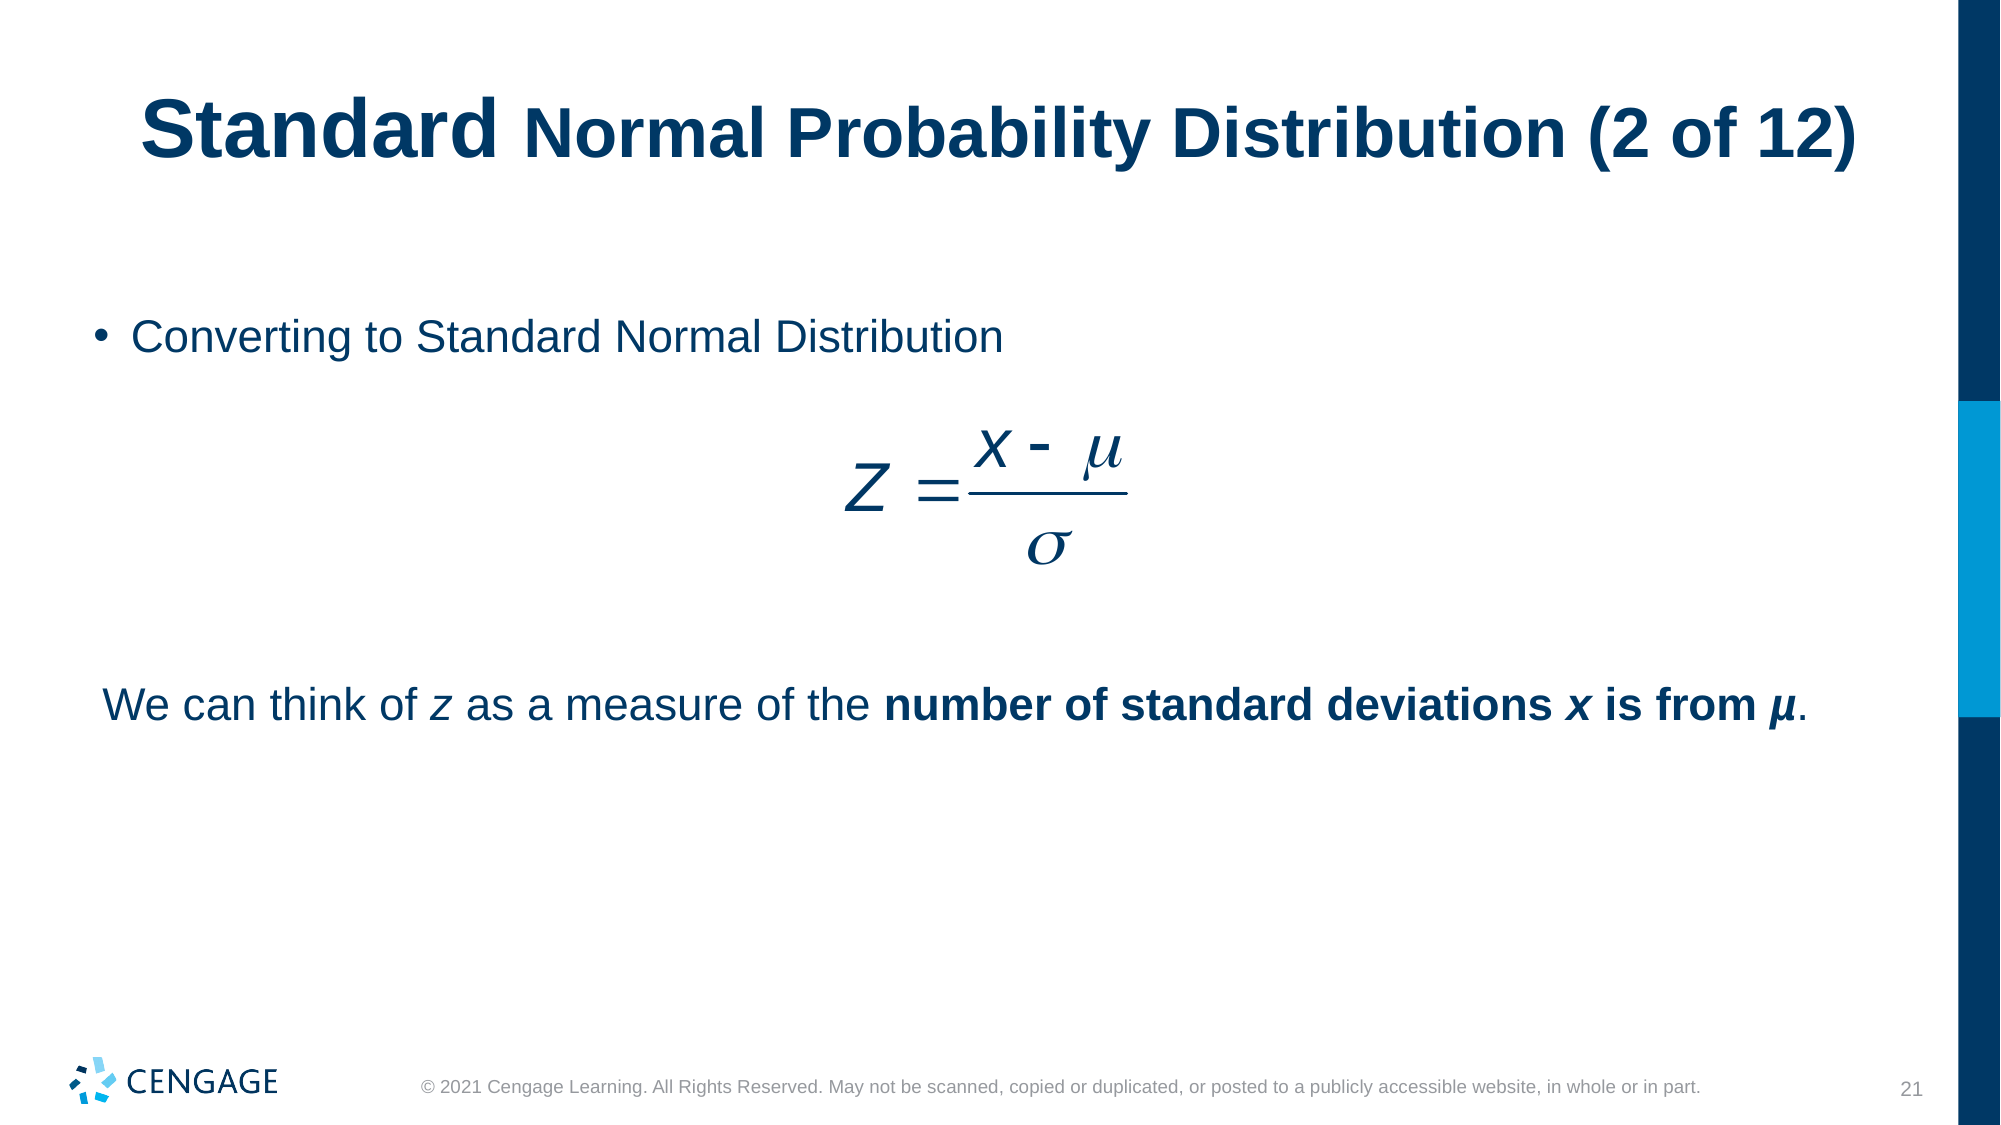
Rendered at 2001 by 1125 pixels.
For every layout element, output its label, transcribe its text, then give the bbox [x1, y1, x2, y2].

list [844, 408, 1131, 572]
picture [69, 1057, 277, 1104]
list We can think of z as a measure of the number of standard deviations x is from µ. [78, 666, 1834, 810]
list Converting to Standard Normal Distribution [78, 299, 1922, 419]
title Standard Normal Probability Distribution (2 of 12) [78, 77, 1923, 278]
